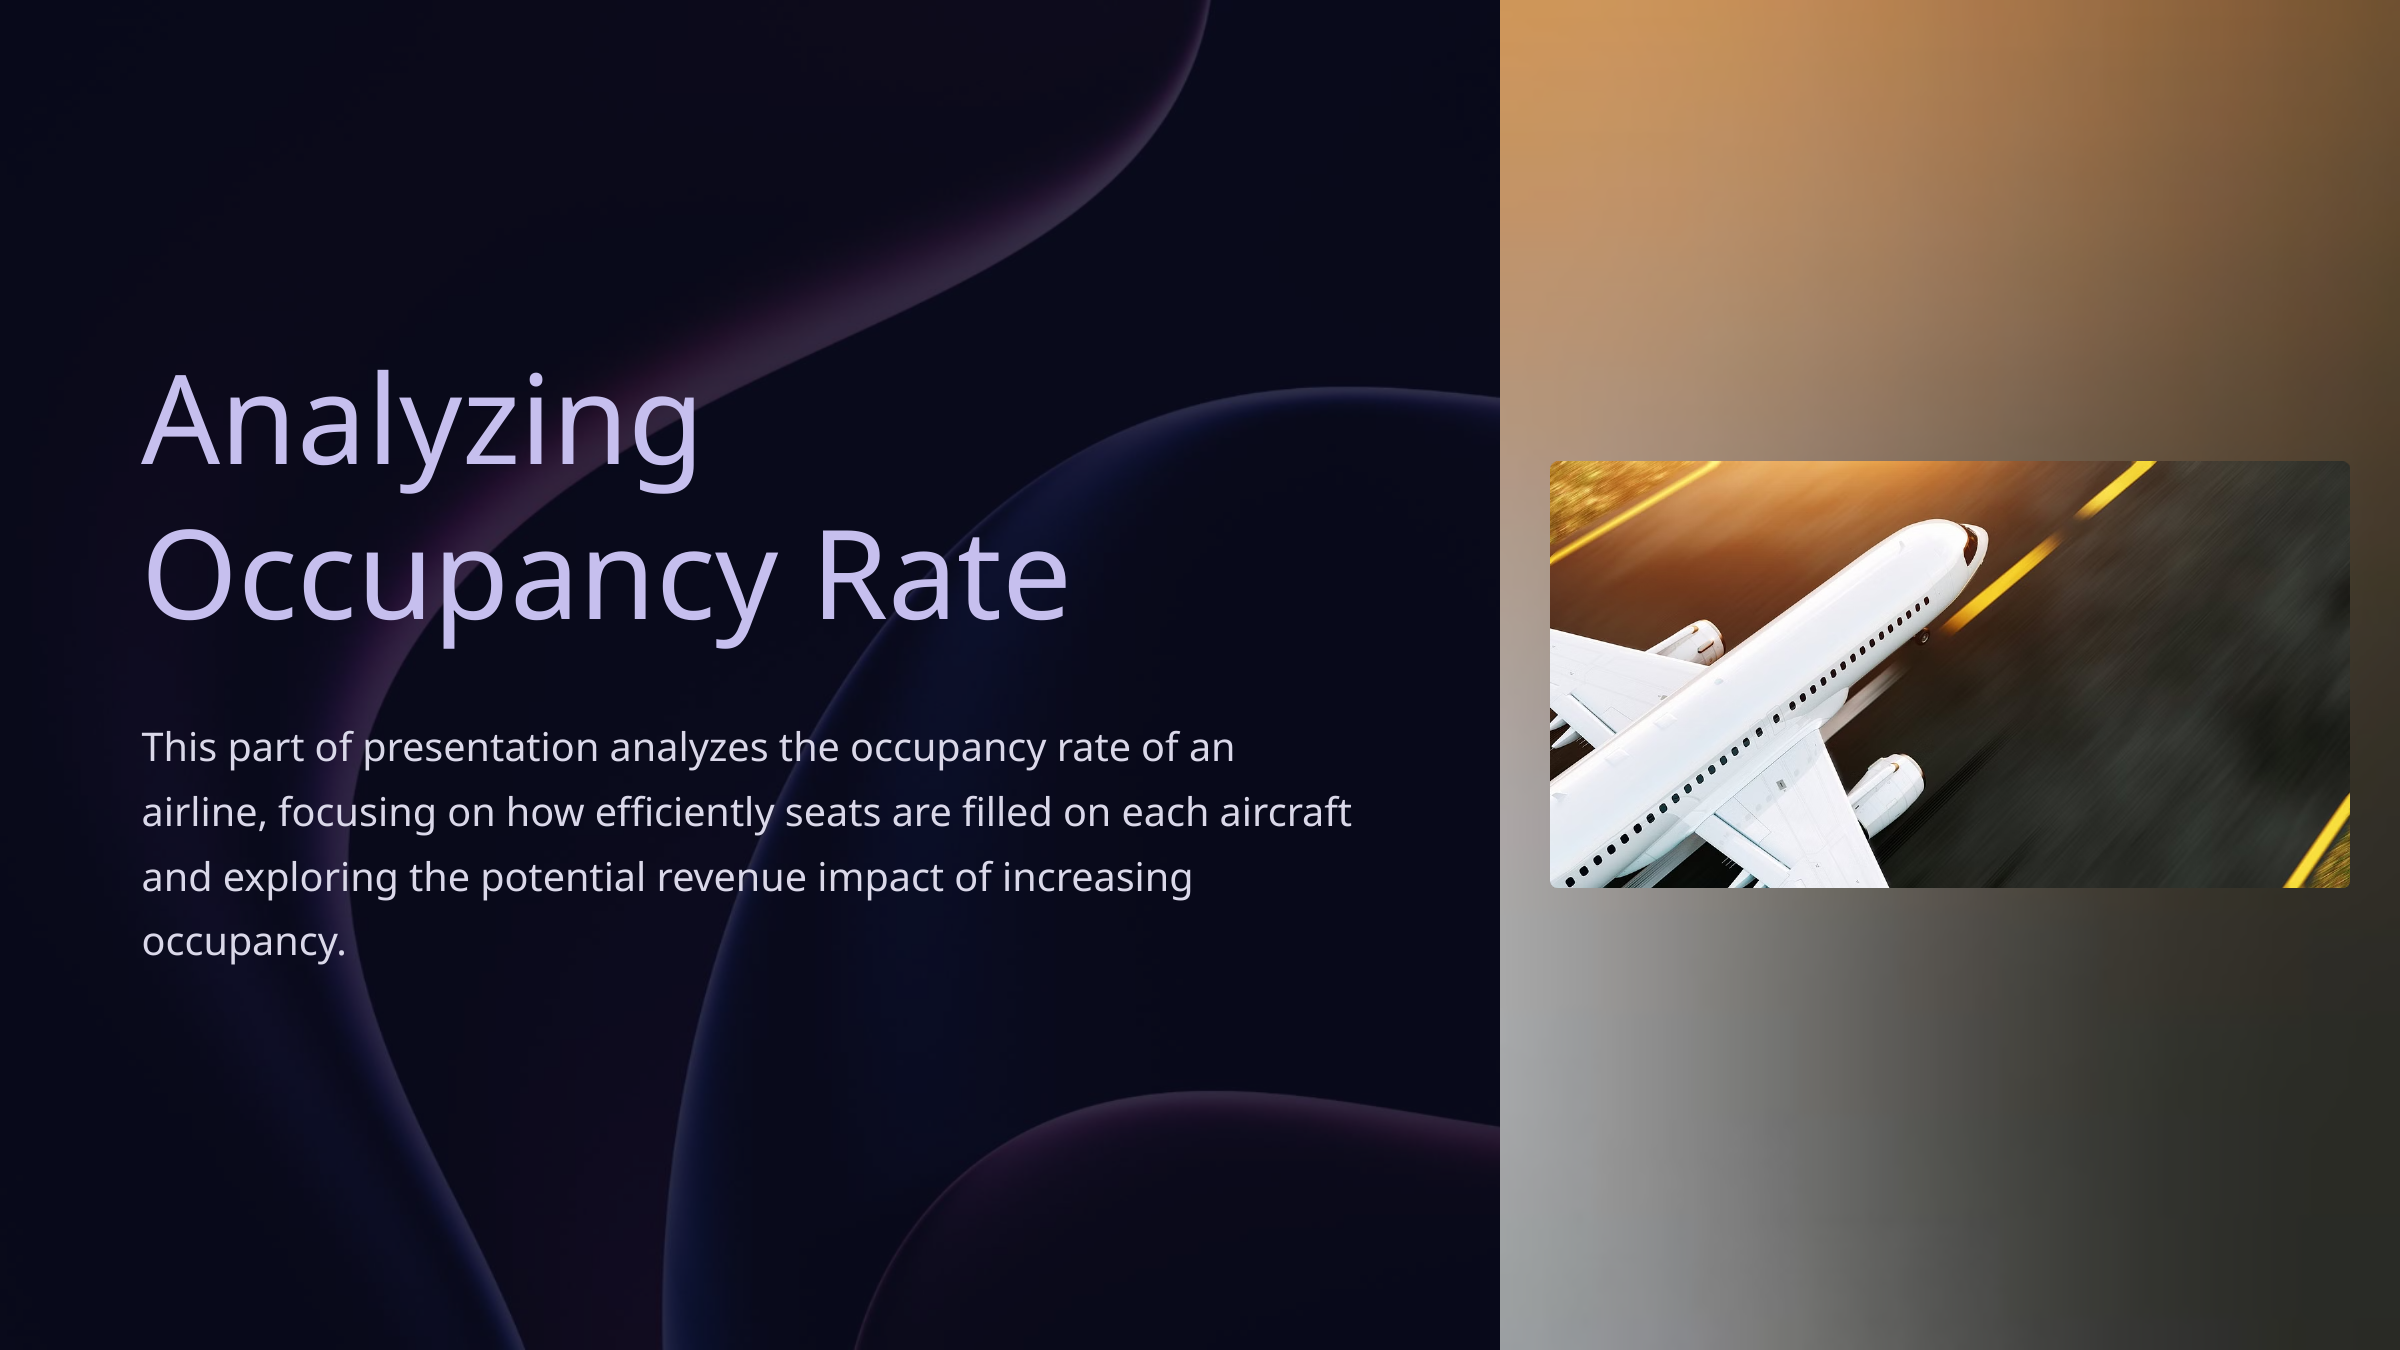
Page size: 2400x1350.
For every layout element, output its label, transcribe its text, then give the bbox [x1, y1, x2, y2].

text_box Analyzing Occupancy Rate [141, 333, 1359, 645]
text_box This part of presentation analyzes the occupancy rate of an airline, focusing on how efficiently seats are filled on each aircraft and exploring the potential revenue impact of increasing occupancy. [141, 705, 1359, 900]
picture [1499, 0, 2400, 1350]
